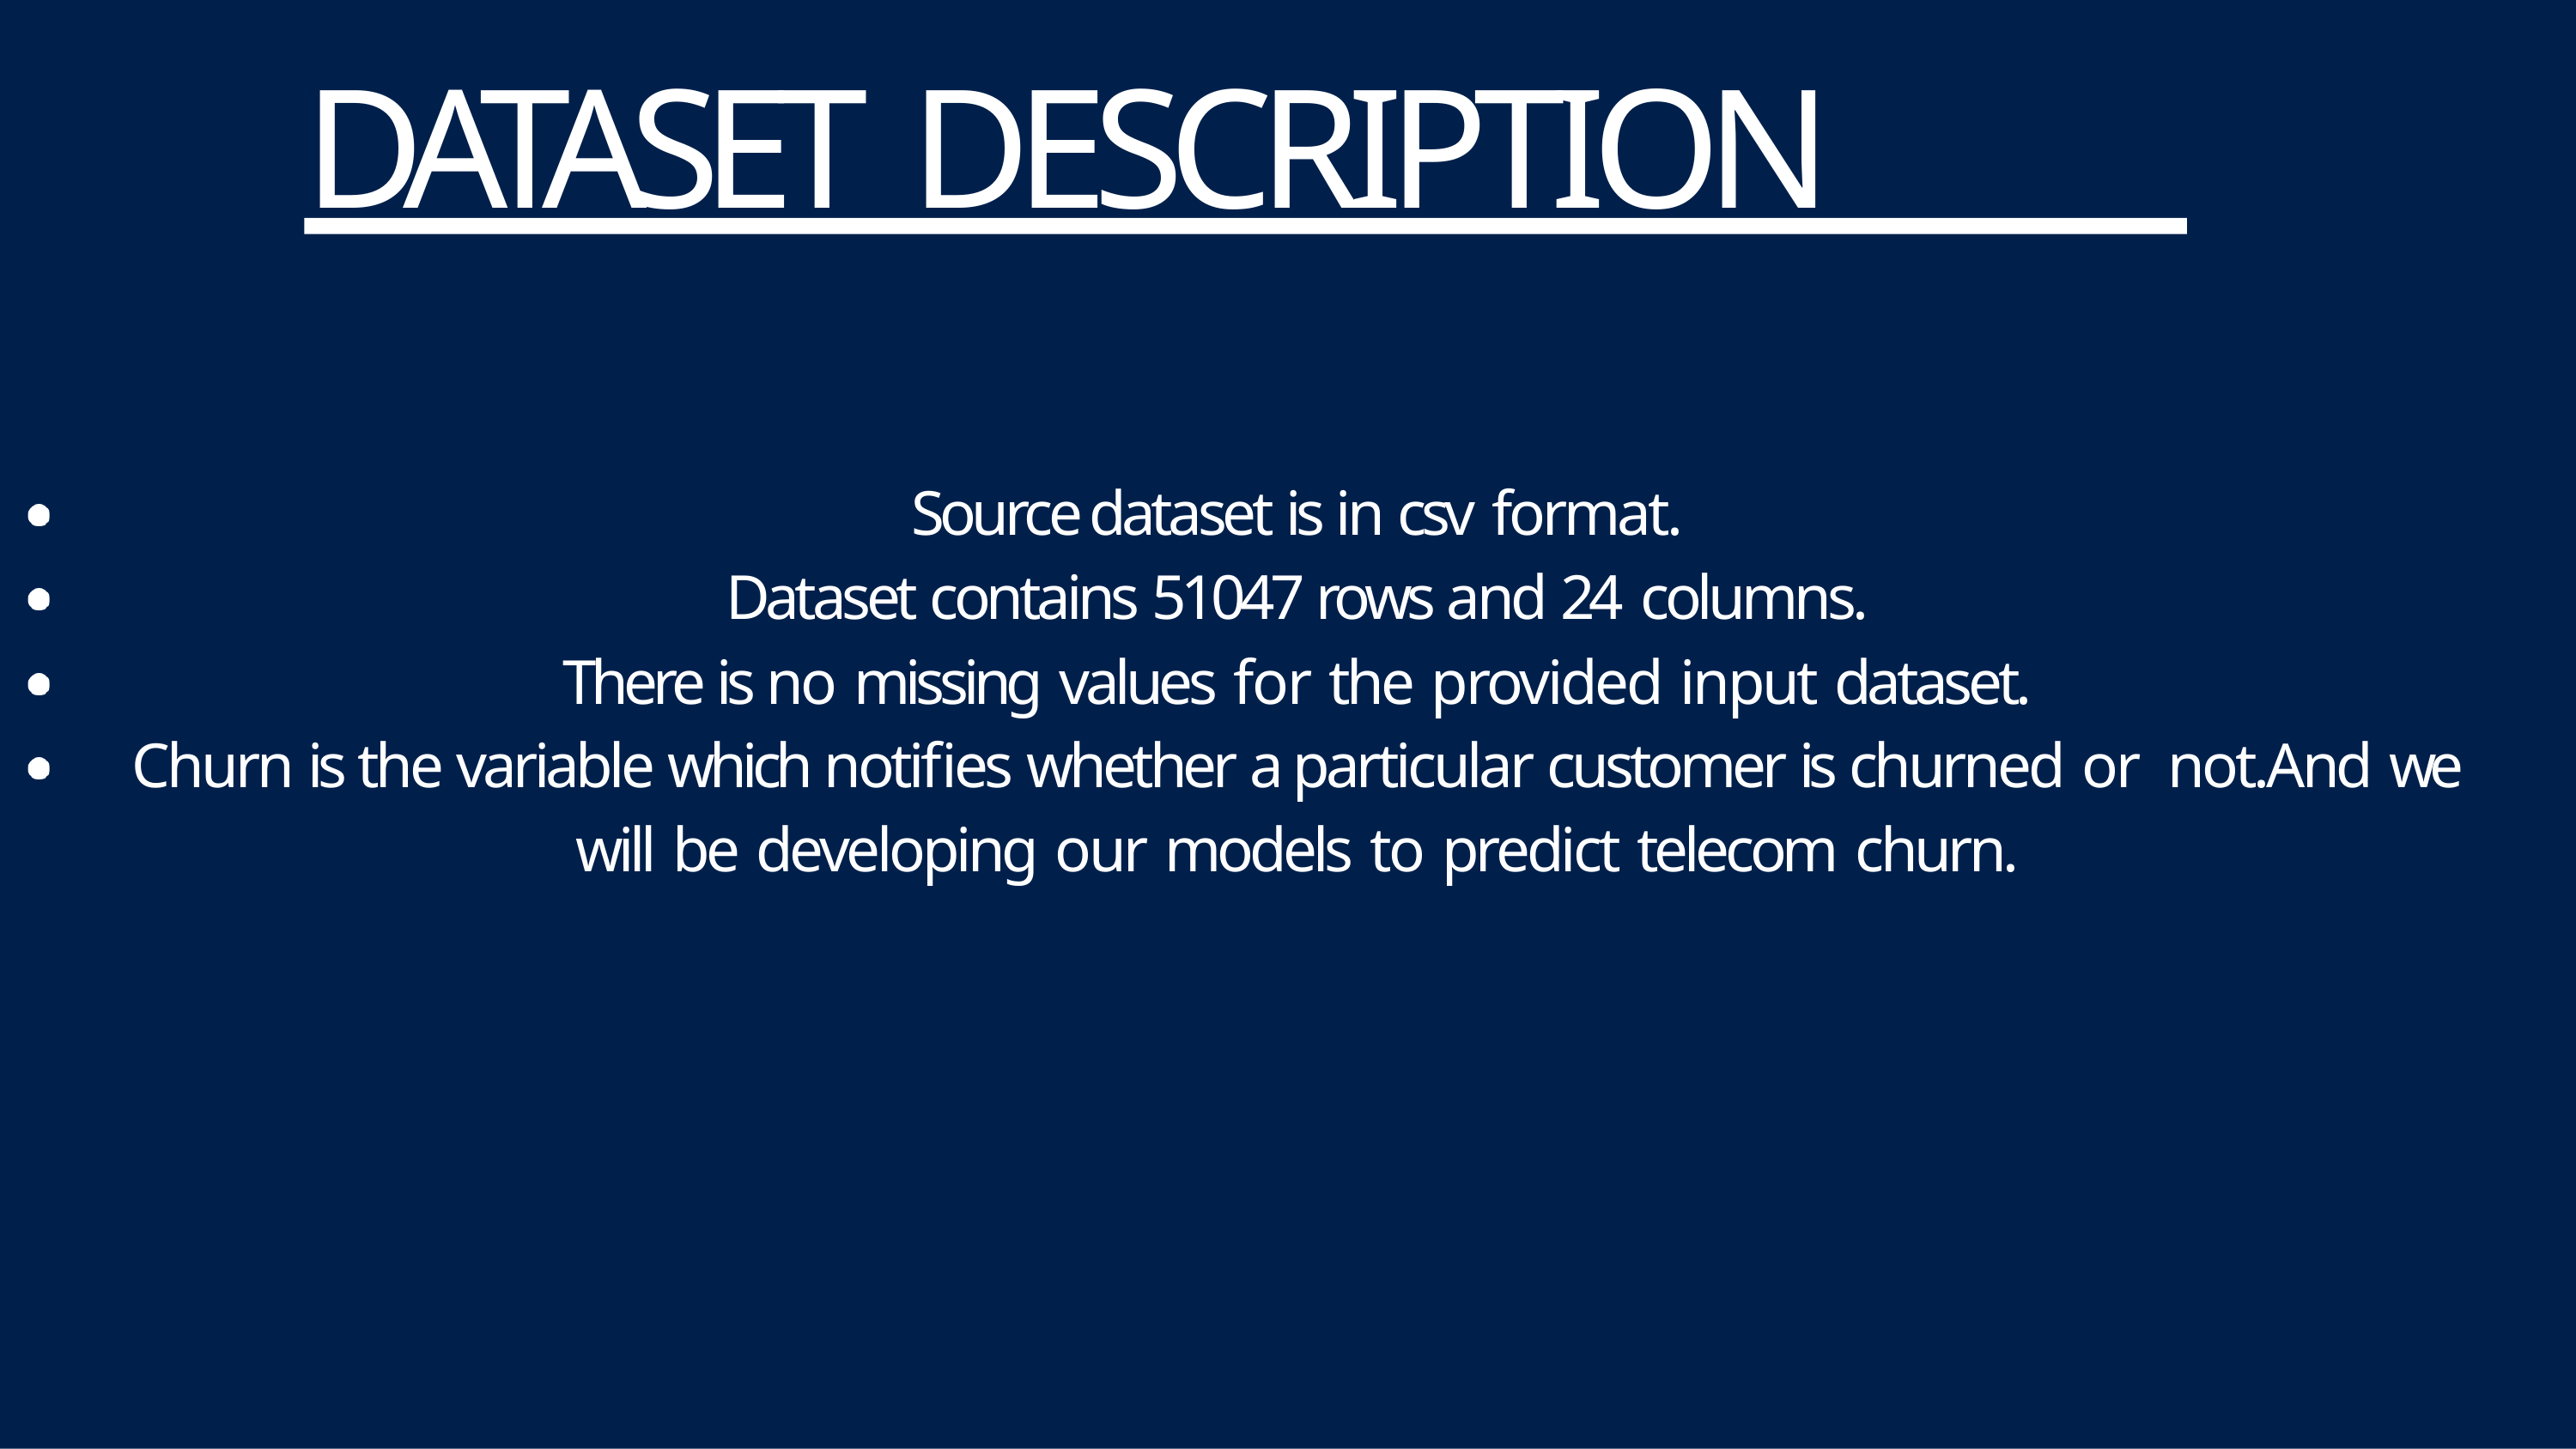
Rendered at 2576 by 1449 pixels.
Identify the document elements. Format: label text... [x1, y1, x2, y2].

text_box [27, 673, 50, 695]
title DATASET DESCRIPTION [302, 42, 2189, 287]
text_box [27, 757, 50, 779]
text_box Source dataset is in csv format. Dataset contains 51047 rows and 24 columns. There is no missing values for the provided input dataset. Churn is the variable which notifies whether a particular customer is churned or not.And we will be developing our models to predict telecom churn. [129, 461, 2466, 884]
text_box [27, 504, 50, 526]
text_box [27, 588, 50, 610]
